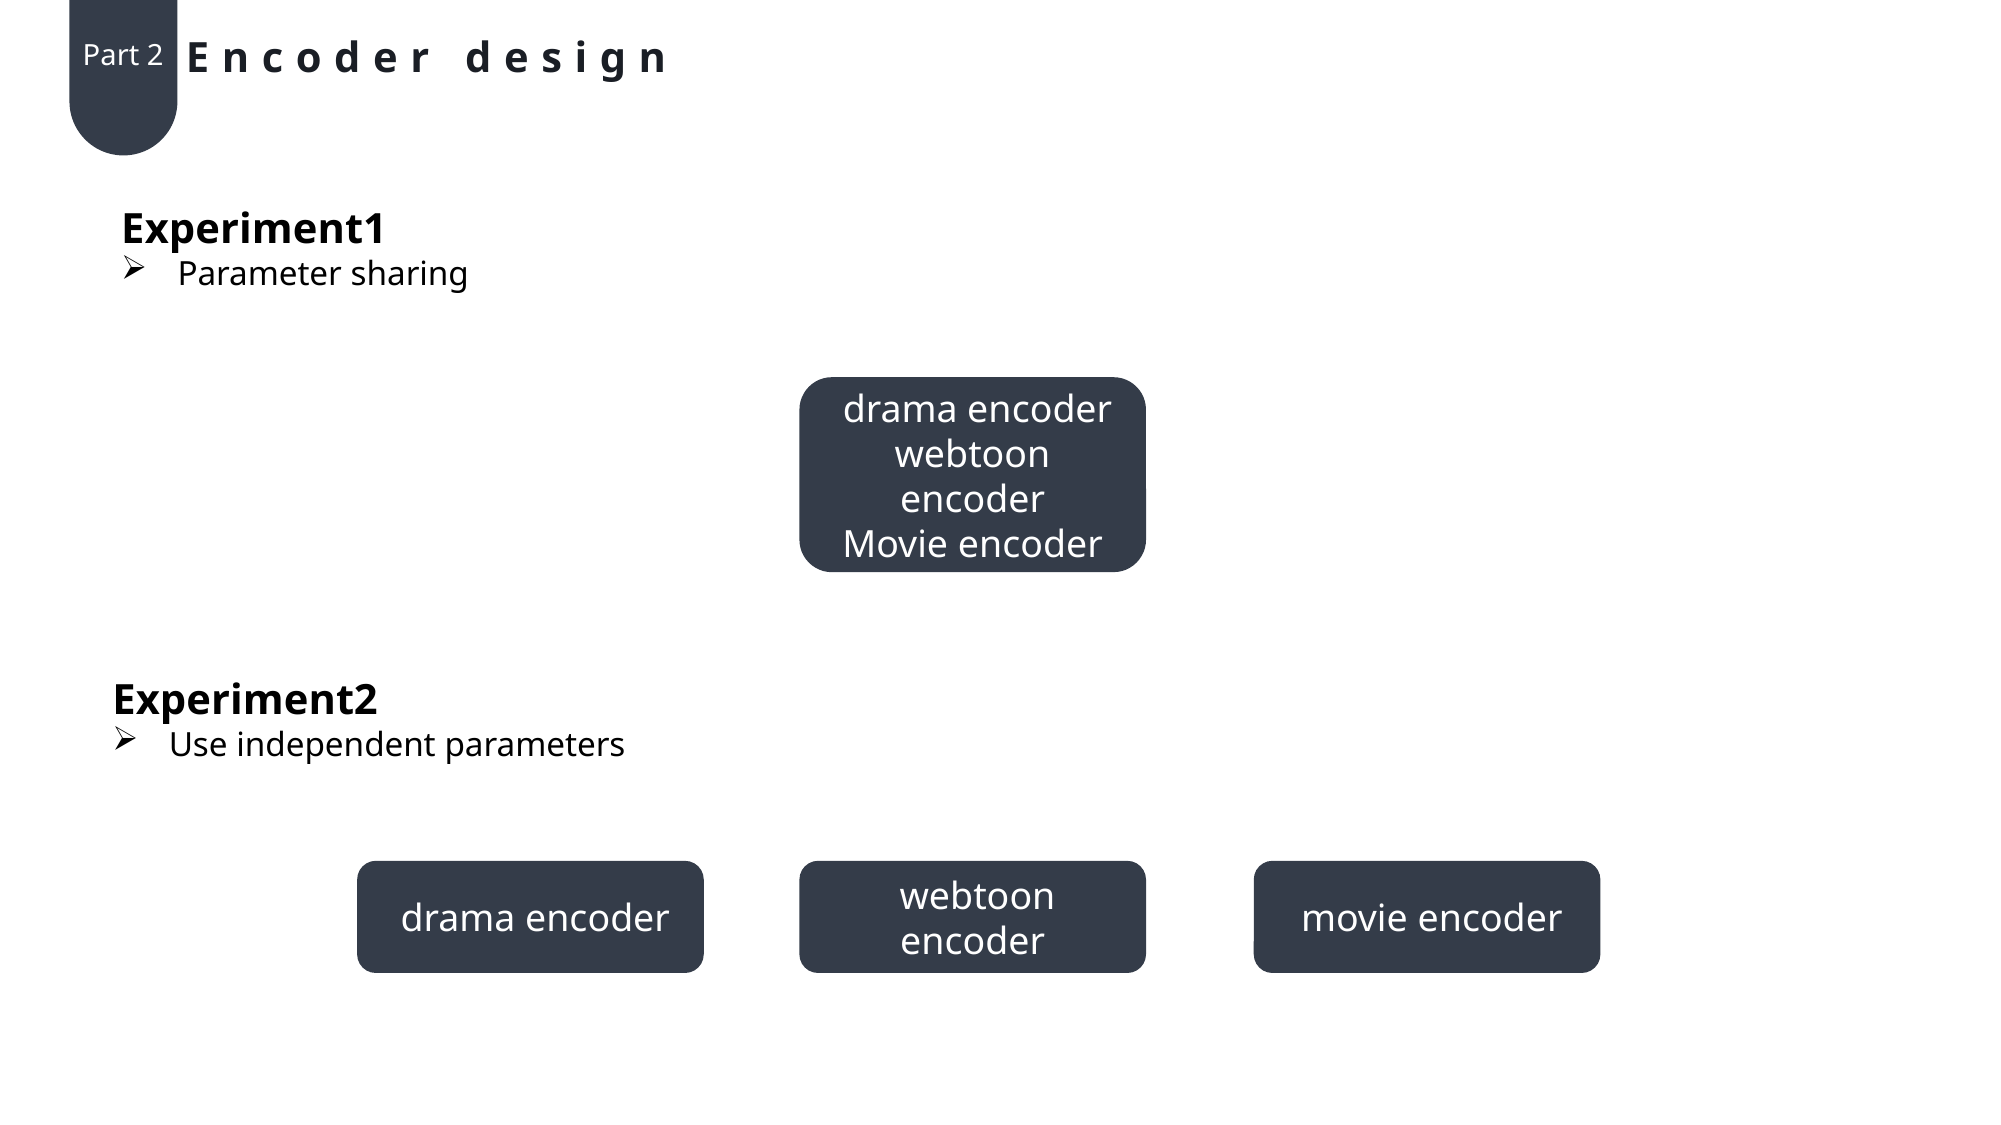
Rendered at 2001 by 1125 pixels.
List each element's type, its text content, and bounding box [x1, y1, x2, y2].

text_box Part 2 [68, 28, 179, 79]
text_box movie encoder [1252, 859, 1602, 975]
text_box Experiment2 Use independent parameters [97, 665, 642, 771]
text_box drama encoder webtoon encoder Movie encoder [798, 376, 1148, 574]
text_box drama encoder [356, 859, 705, 975]
text_box Experiment1 Parameter sharing [106, 194, 485, 300]
text_box [68, 79, 179, 157]
text_box webtoon encoder [798, 859, 1148, 975]
text_box Encoder design [171, 22, 682, 88]
text_box [68, 0, 179, 28]
